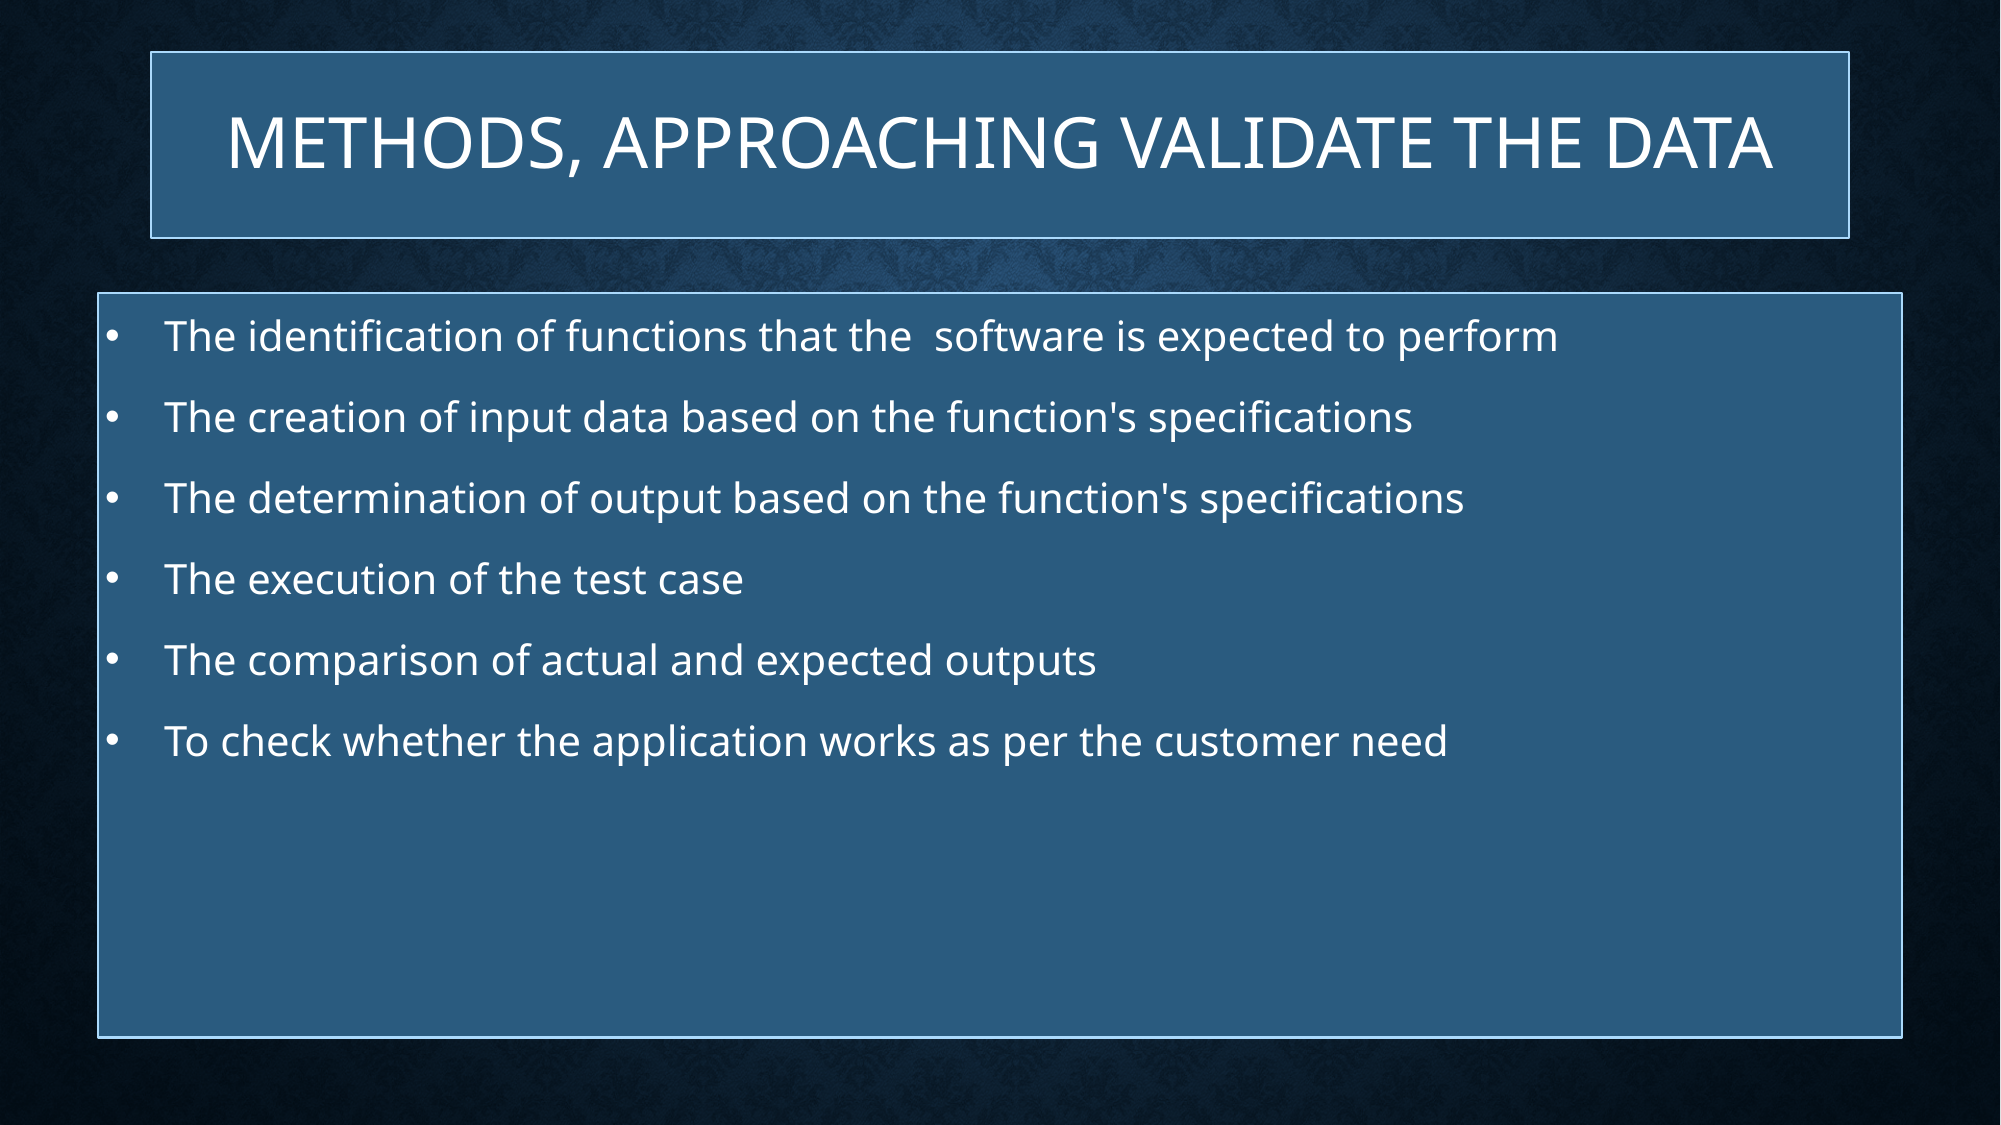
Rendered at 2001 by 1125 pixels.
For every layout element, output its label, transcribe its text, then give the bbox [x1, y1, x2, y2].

list The identification of functions that the software is expected to perform The creation of input data based on the function's specifications The determination of output based on the function's specifications The execution of the test case The comparison of actual and expected outputs To check whether the application works as per the customer need [97, 292, 1903, 1039]
title Methods, approaching validate the data [150, 51, 1850, 239]
picture [0, 0, 2001, 1125]
